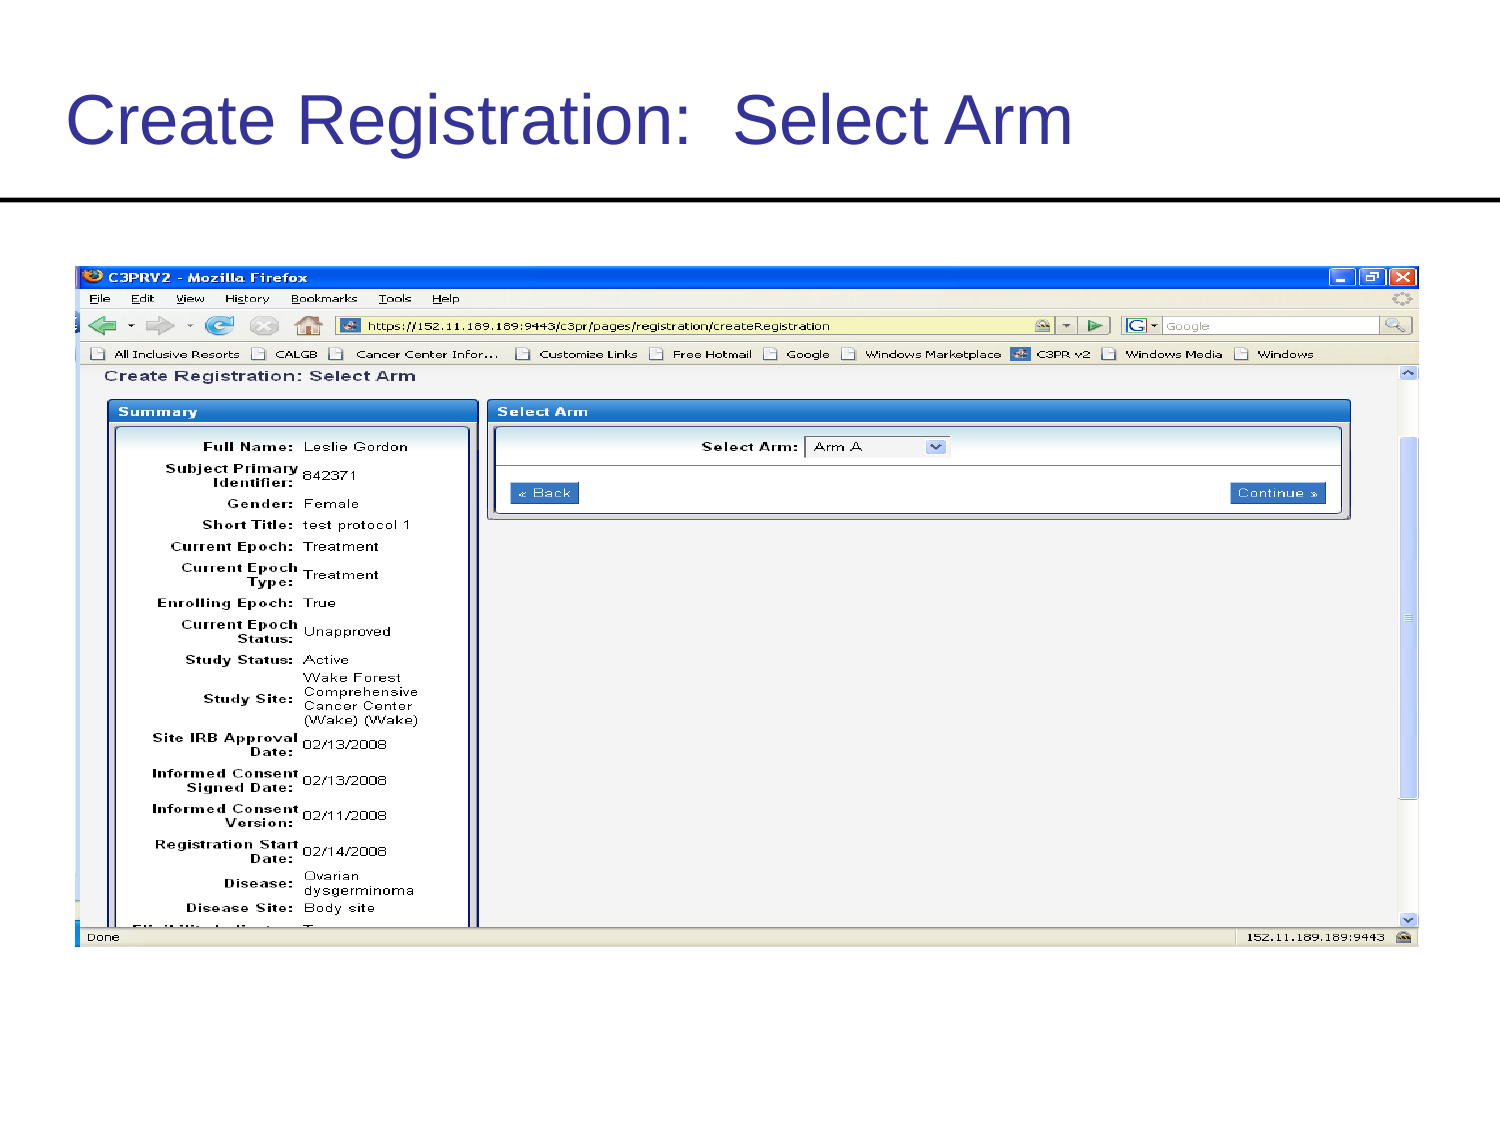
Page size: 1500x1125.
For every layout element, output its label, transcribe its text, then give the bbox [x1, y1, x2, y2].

title Create Registration: Select Arm [49, 62, 1401, 171]
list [74, 262, 1426, 951]
